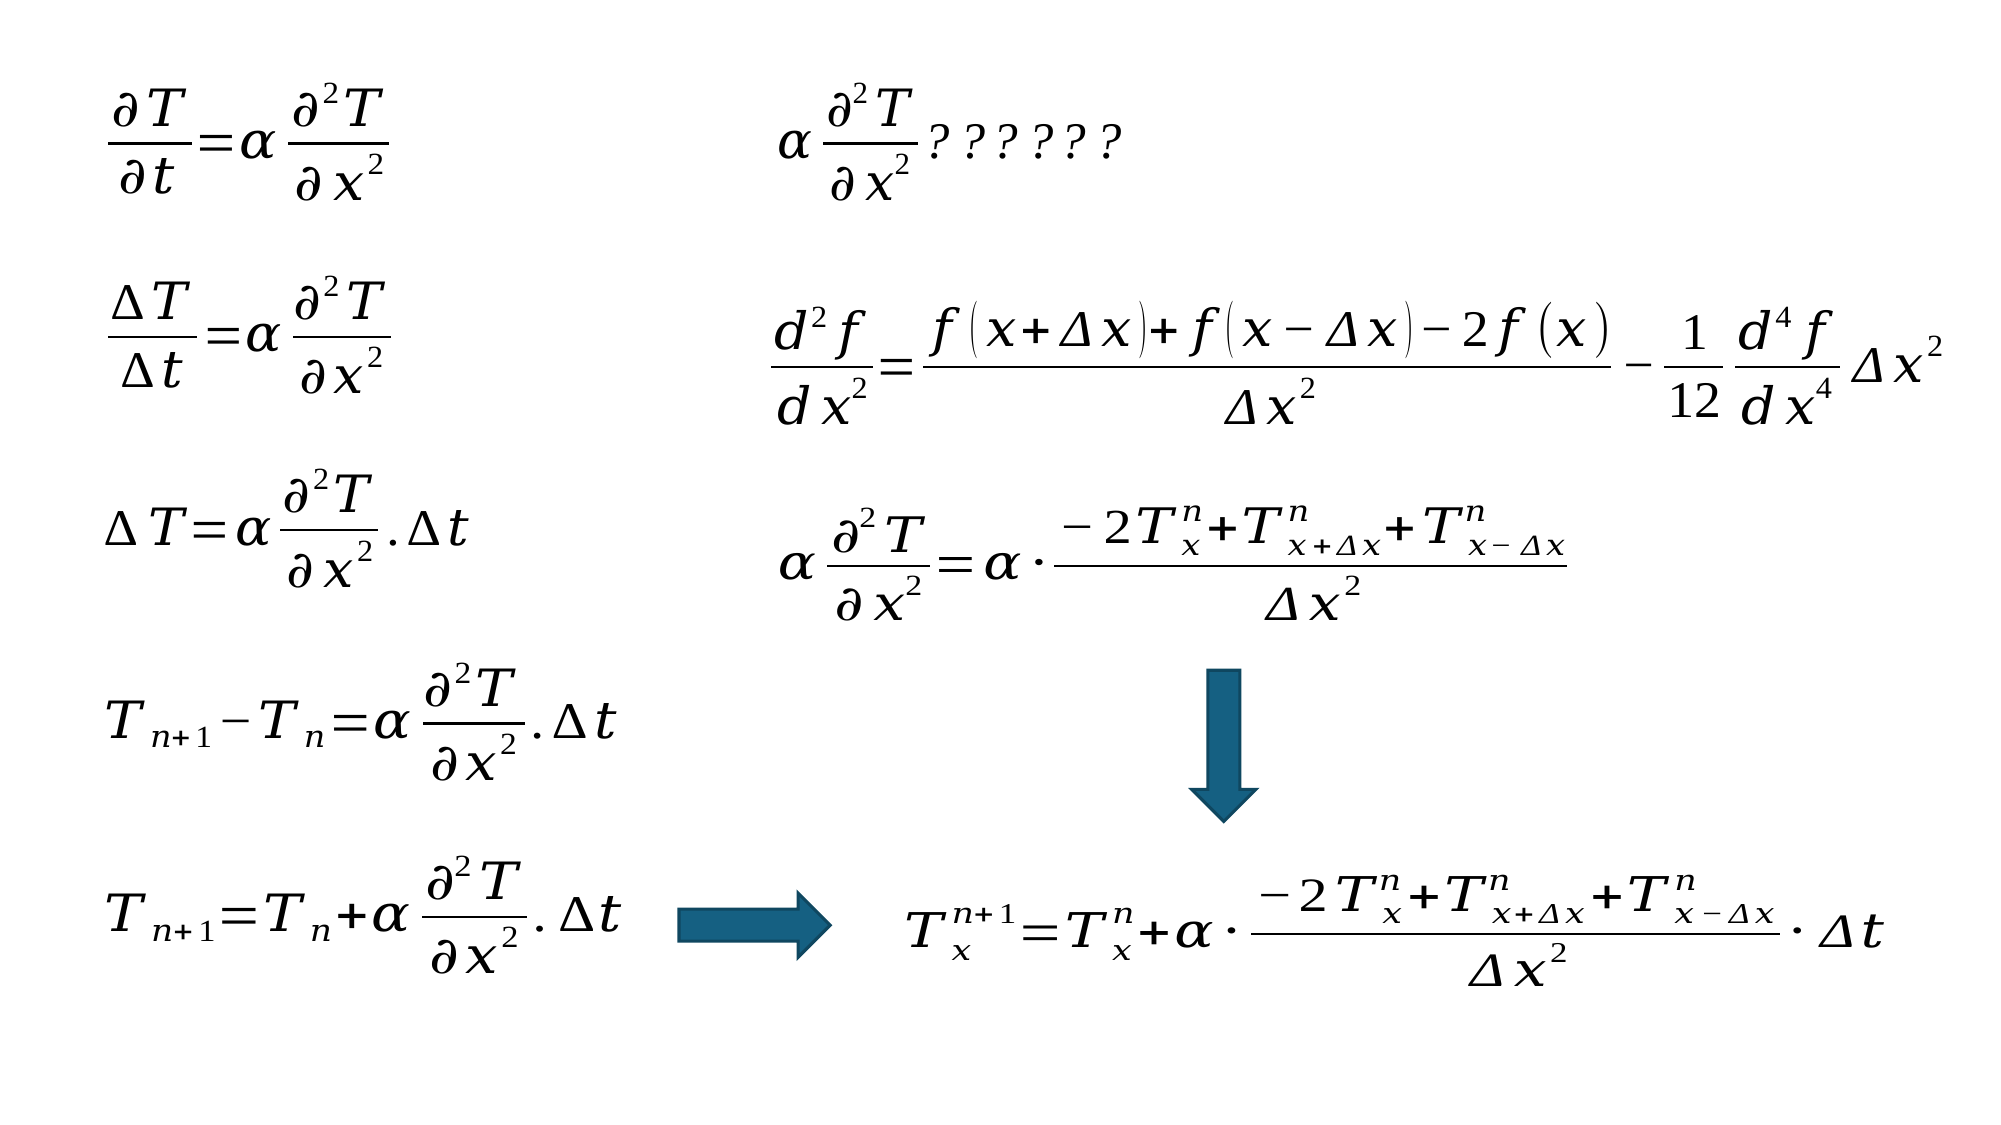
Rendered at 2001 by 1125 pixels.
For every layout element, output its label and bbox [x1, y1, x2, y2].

text_box [1188, 668, 1260, 824]
text_box [677, 889, 833, 962]
